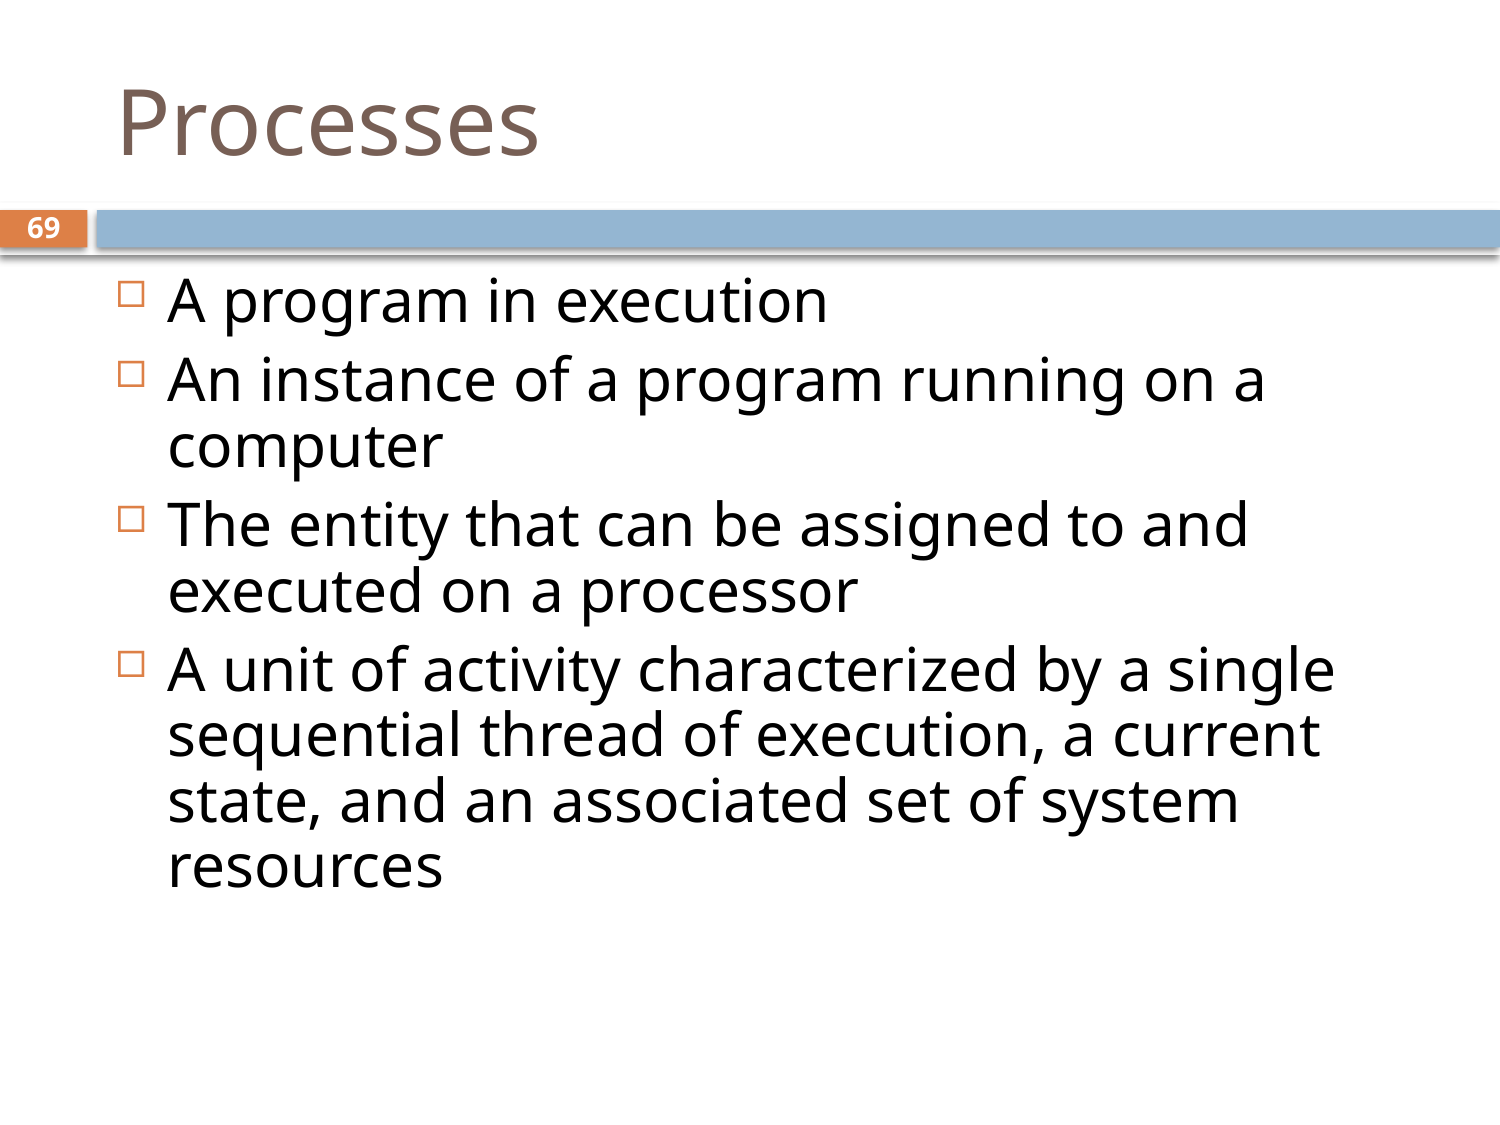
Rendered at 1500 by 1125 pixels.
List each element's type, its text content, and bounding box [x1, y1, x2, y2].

list A program in execution An instance of a program running on a computer The entity that can be assigned to and executed on a processor A unit of activity characterized by a single sequential thread of execution, a current state, and an associated set of system resources [100, 262, 1438, 1005]
title Processes [100, 37, 1438, 200]
slide_number 69 [0, 208, 88, 249]
